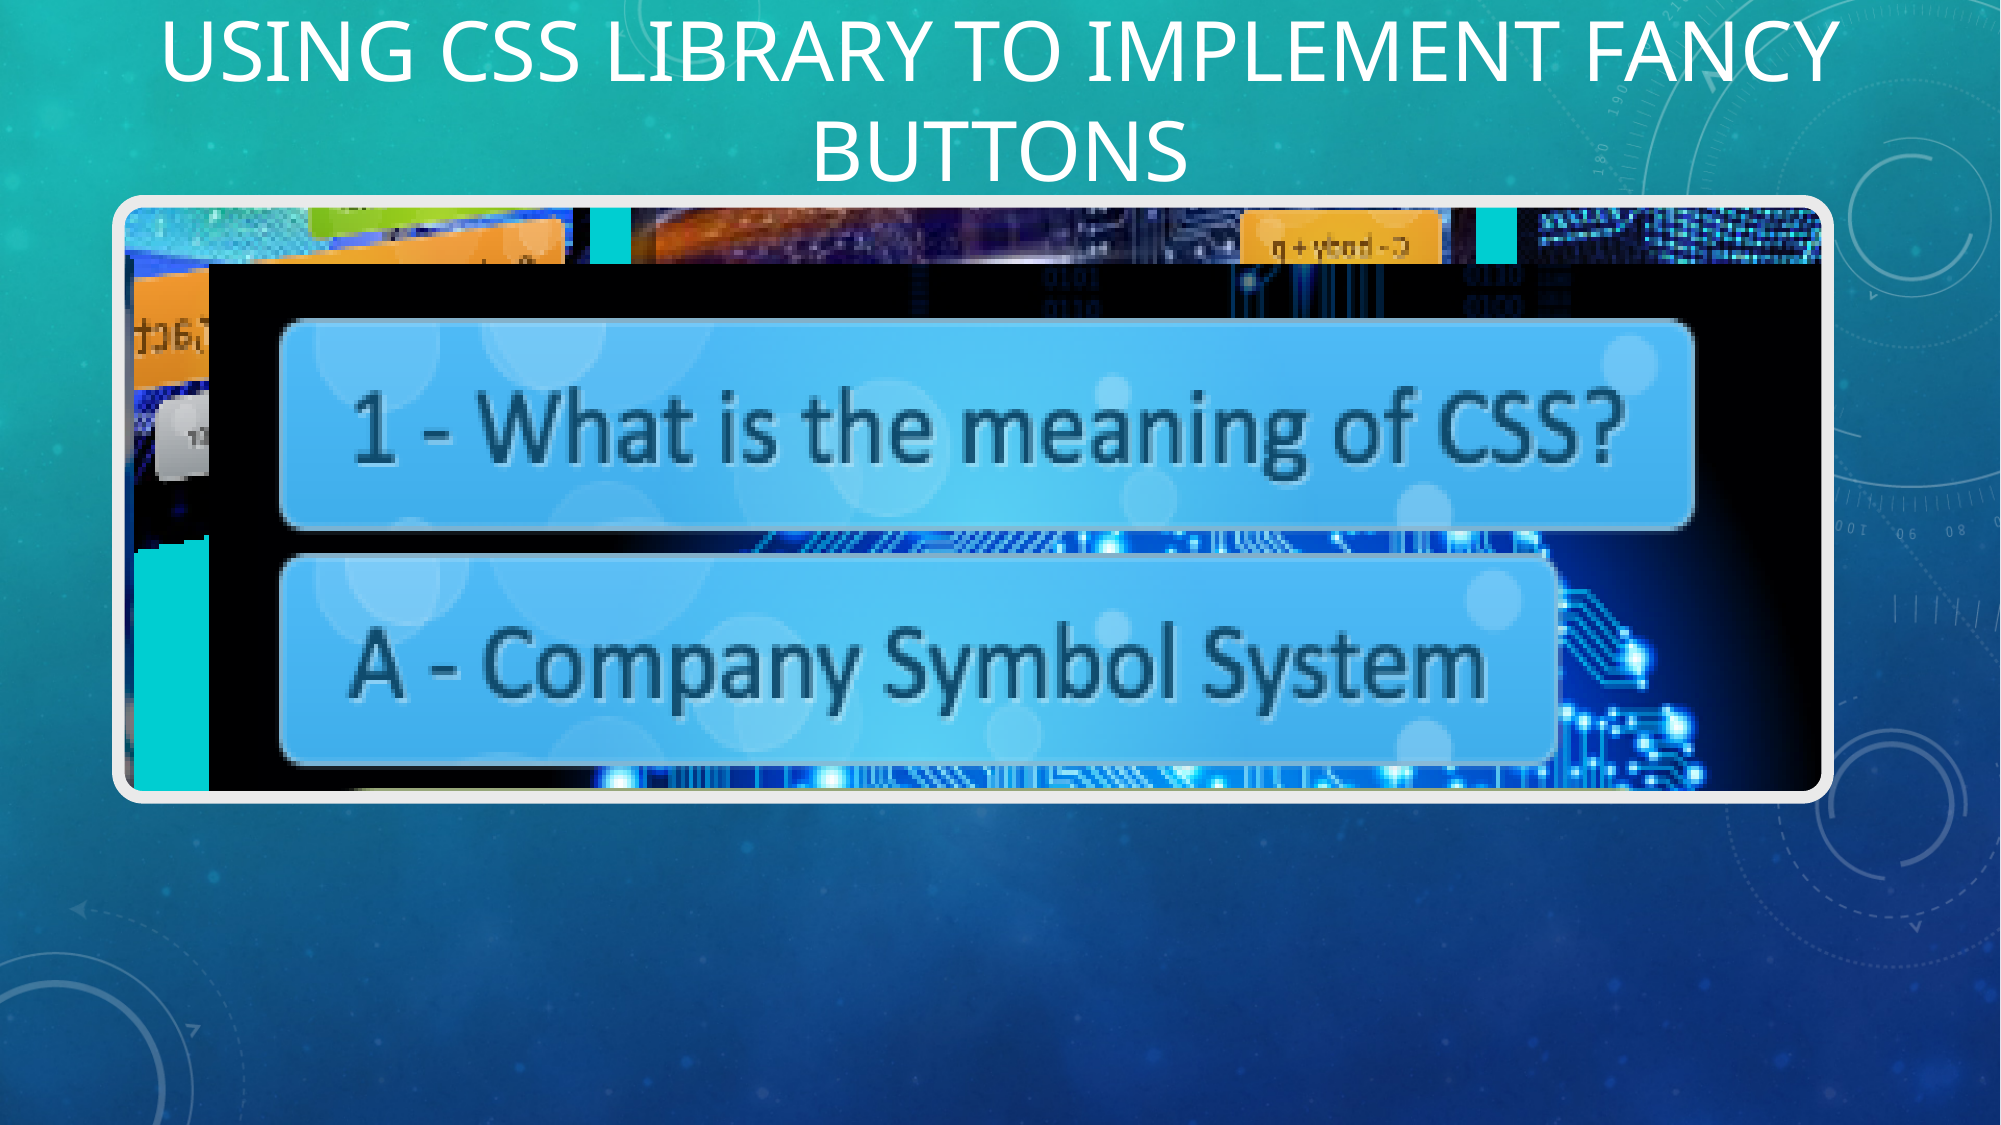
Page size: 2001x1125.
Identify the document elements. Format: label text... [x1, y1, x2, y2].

title Using css library to implement fancy buttons [0, 0, 2000, 233]
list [118, 201, 1828, 798]
picture [0, 0, 2001, 1125]
